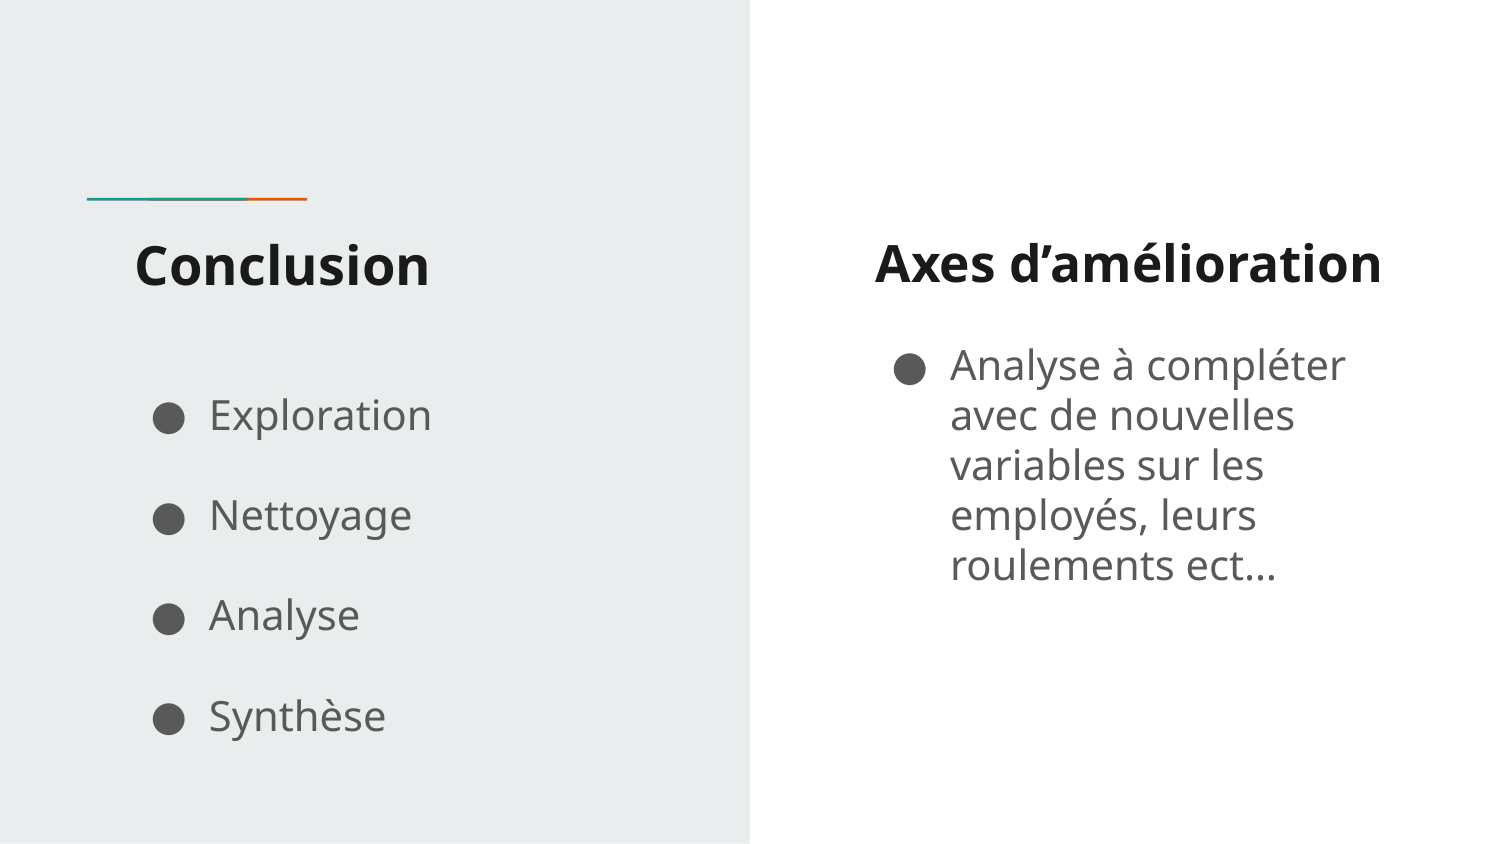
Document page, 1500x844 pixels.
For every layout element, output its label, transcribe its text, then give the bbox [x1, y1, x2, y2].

subtitle Exploration Nettoyage Analyse Synthèse [118, 323, 661, 765]
title Conclusion [119, 216, 662, 324]
title Axes d’amélioration [860, 216, 1403, 324]
subtitle Analyse à compléter avec de nouvelles variables sur les employés, leurs roulements ect… [859, 323, 1402, 765]
